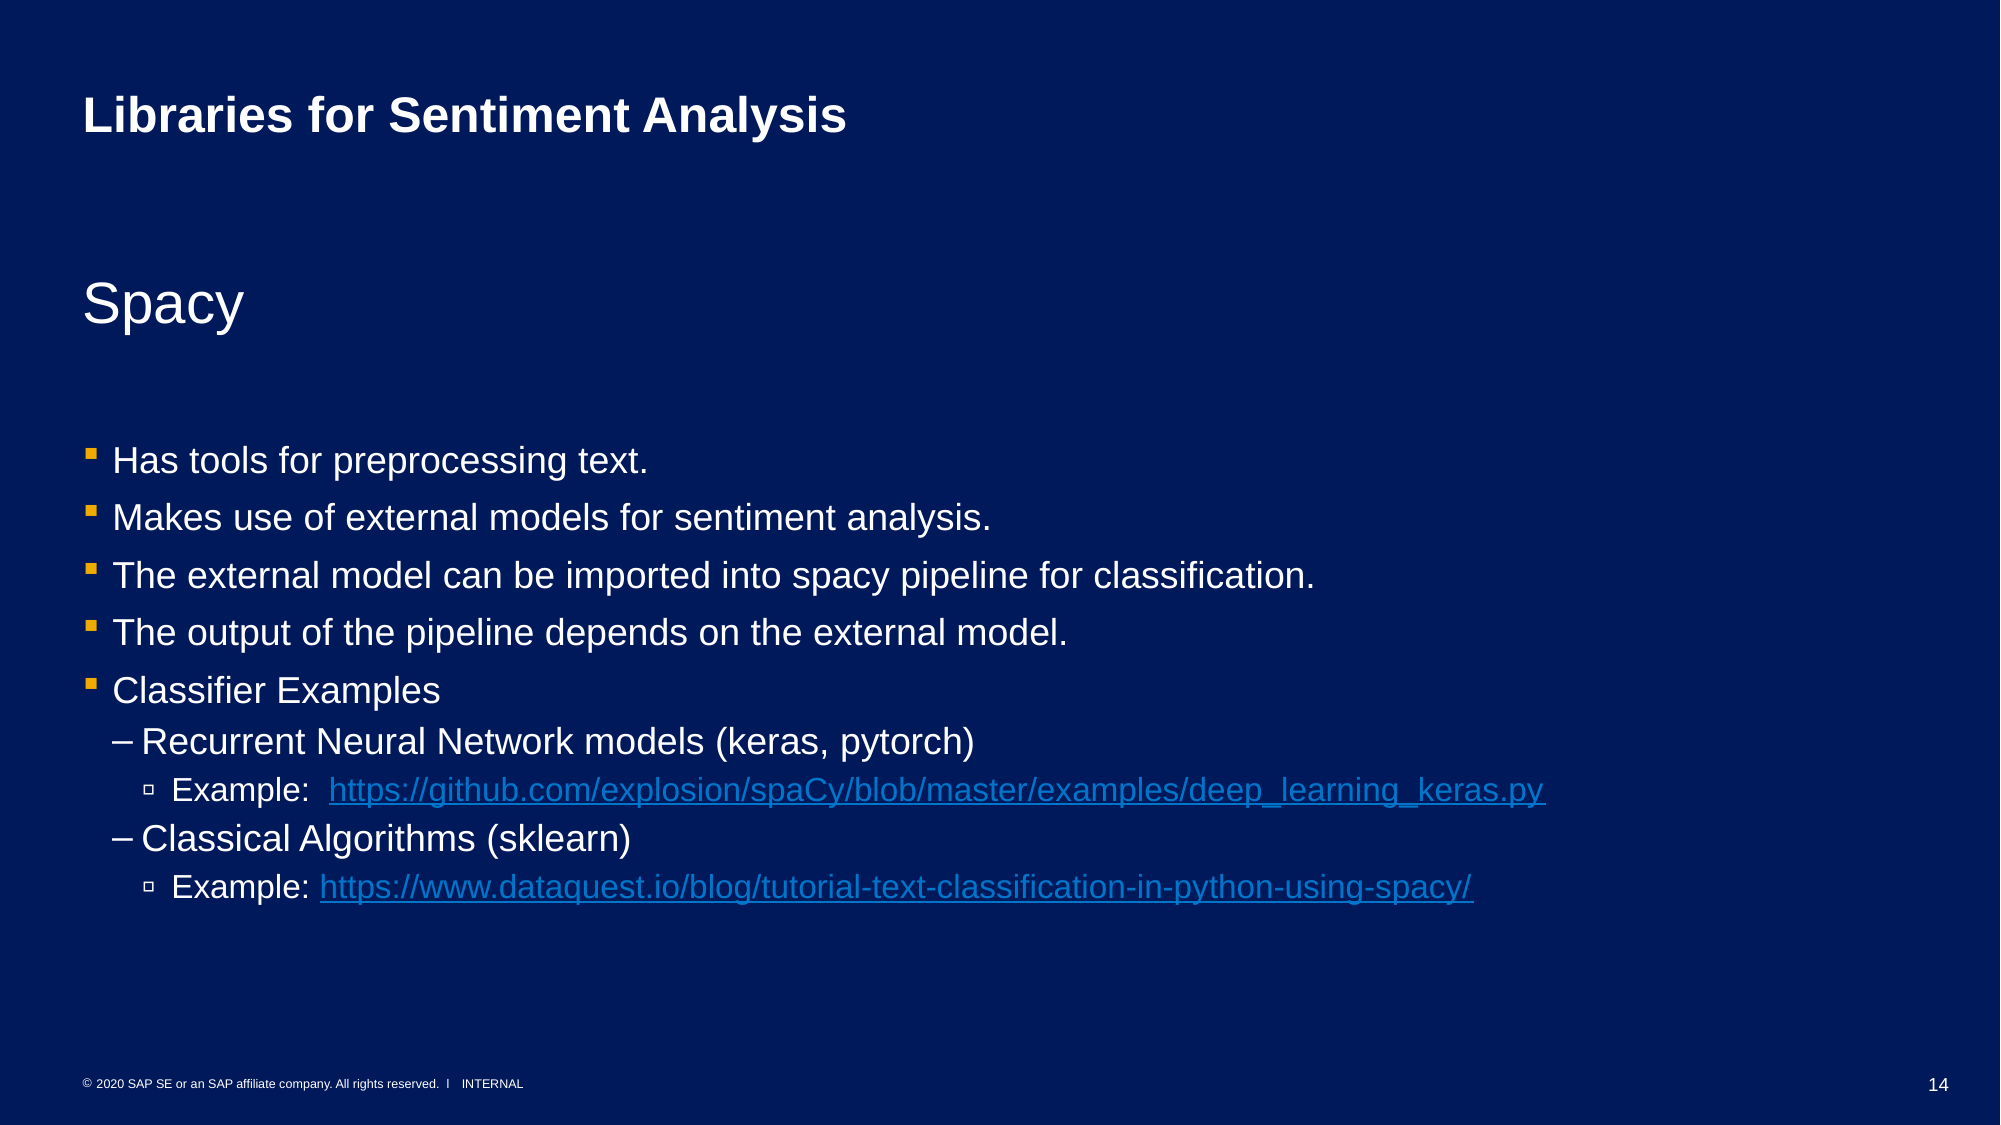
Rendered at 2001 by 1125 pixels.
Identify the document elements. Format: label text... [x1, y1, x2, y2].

title Libraries for Sentiment Analysis [82, 82, 1918, 144]
list Spacy Has tools for preprocessing text. Makes use of external models for sentiment analysis. The external model can be imported into spacy pipeline for classification. The output of the pipeline depends on the external model. Classifier Examples Recurrent Neural Network models (keras, pytorch) Example: https://github.com/explosion/spaCy/blob/master/examples/deep_learning_keras.py Classical Algorithms (sklearn) Example: https://www.dataquest.io/blog/tutorial-text-classification-in-python-using-spacy/ [82, 265, 1918, 1040]
